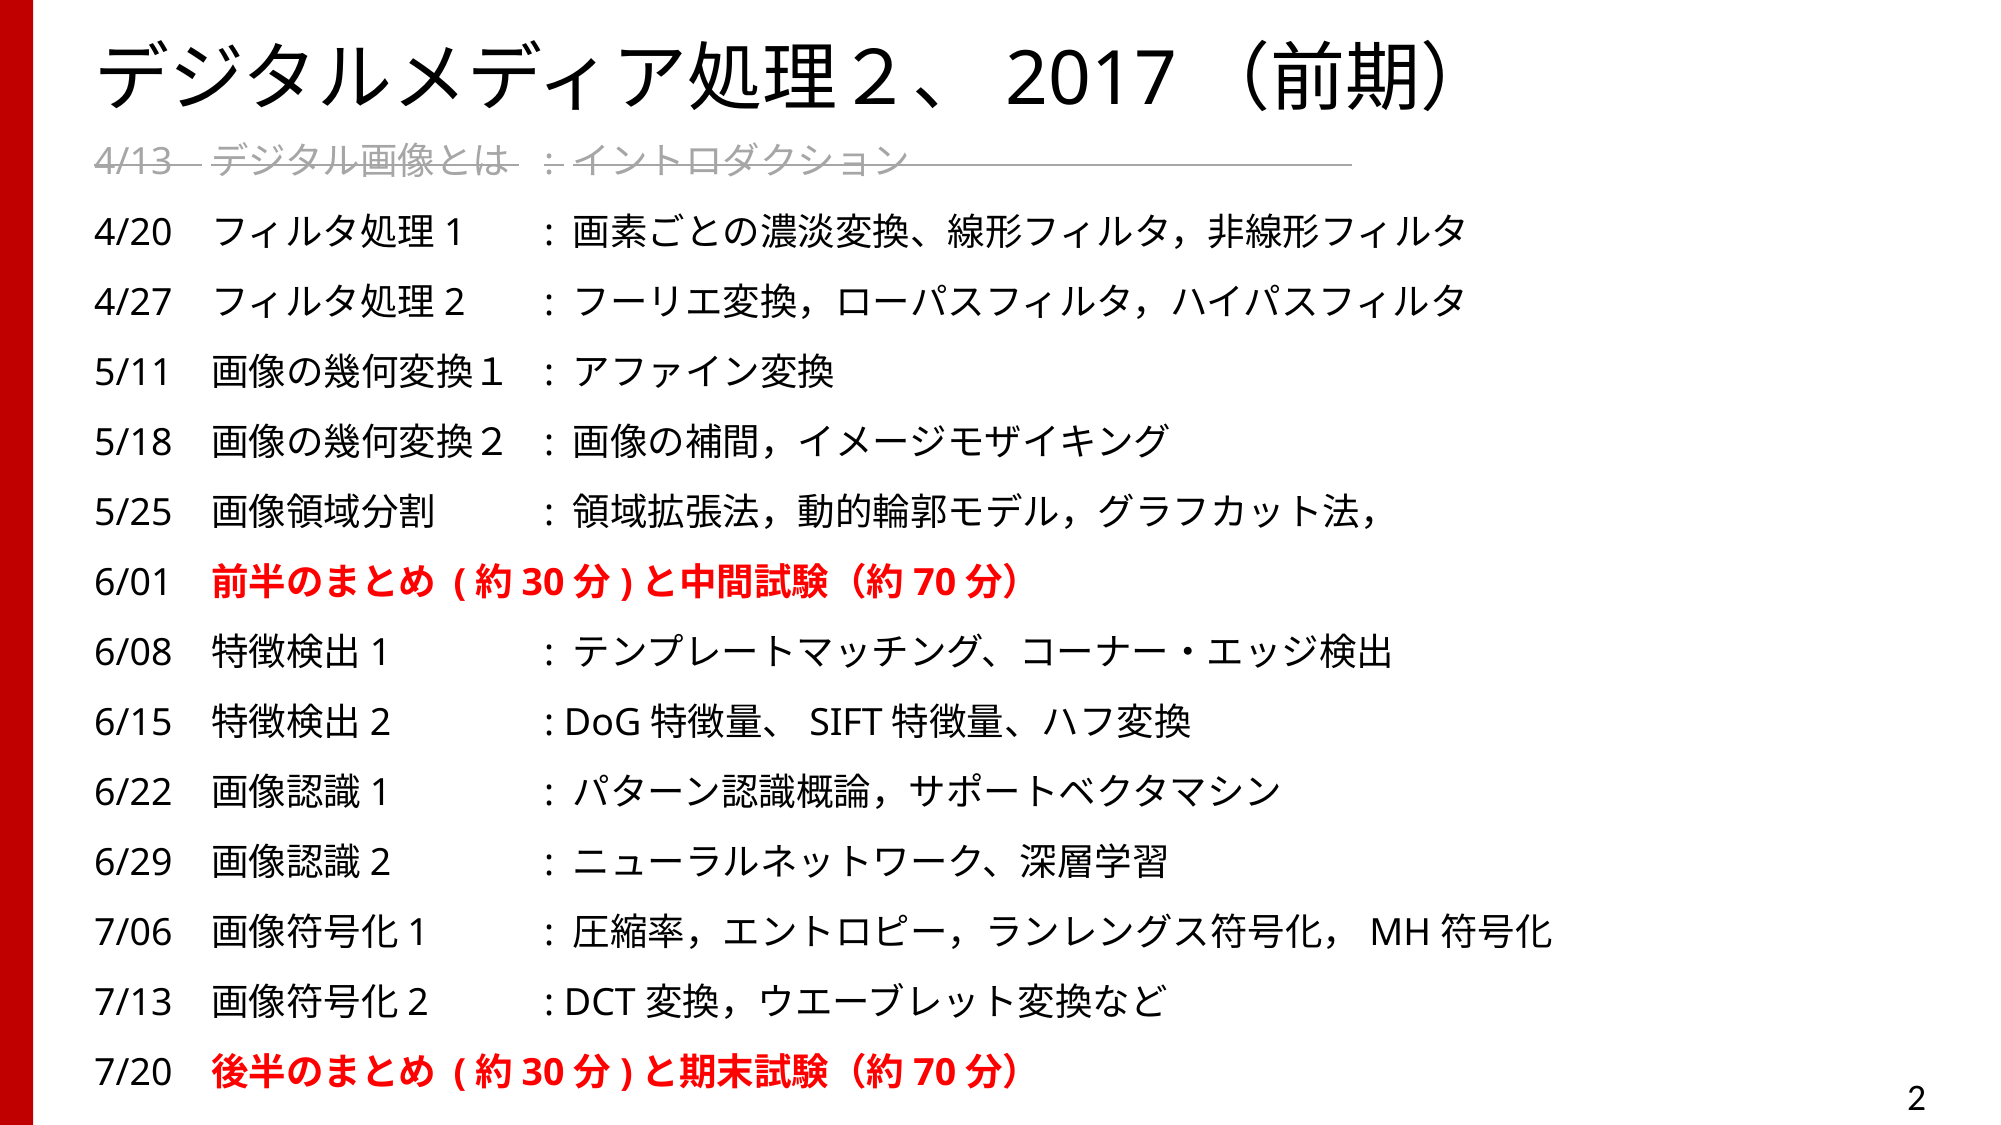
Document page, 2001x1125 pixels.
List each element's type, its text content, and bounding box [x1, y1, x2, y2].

slide_number 2 [1892, 1065, 2000, 1125]
list 4/13 デジタル画像とは : イントロダクション 4/20 フィルタ処理1 : 画素ごとの濃淡変換、線形フィルタ，非線形フィルタ 4/27 フィルタ処理2 : フーリエ変換，ローパスフィルタ，ハイパスフィルタ 5/11 画像の幾何変換１ : アファイン変換 5/18 画像の幾何変換２ : 画像の補間，イメージモザイキング 5/25 画像領域分割 : 領域拡張法，動的輪郭モデル，グラフカット法， 6/01 前半のまとめ (約30分)と中間試験（約70分） 6/08 特徴検出1 : テンプレートマッチング、コーナー・エッジ検出 6/15 特徴検出2 : DoG特徴量、SIFT特徴量、ハフ変換 6/22 画像認識1 : パターン認識概論，サポートベクタマシン 6/29 画像認識2 : ニューラルネットワーク、深層学習 7/06 画像符号化1 : 圧縮率，エントロピー，ランレングス符号化，MH符号化 7/13 画像符号化2 : DCT変換，ウエーブレット変換など 7/20 後半のまとめ (約30分)と期末試験（約70分） [79, 130, 1781, 1125]
title デジタルメディア処理２、2017（前期） [79, 20, 2000, 141]
